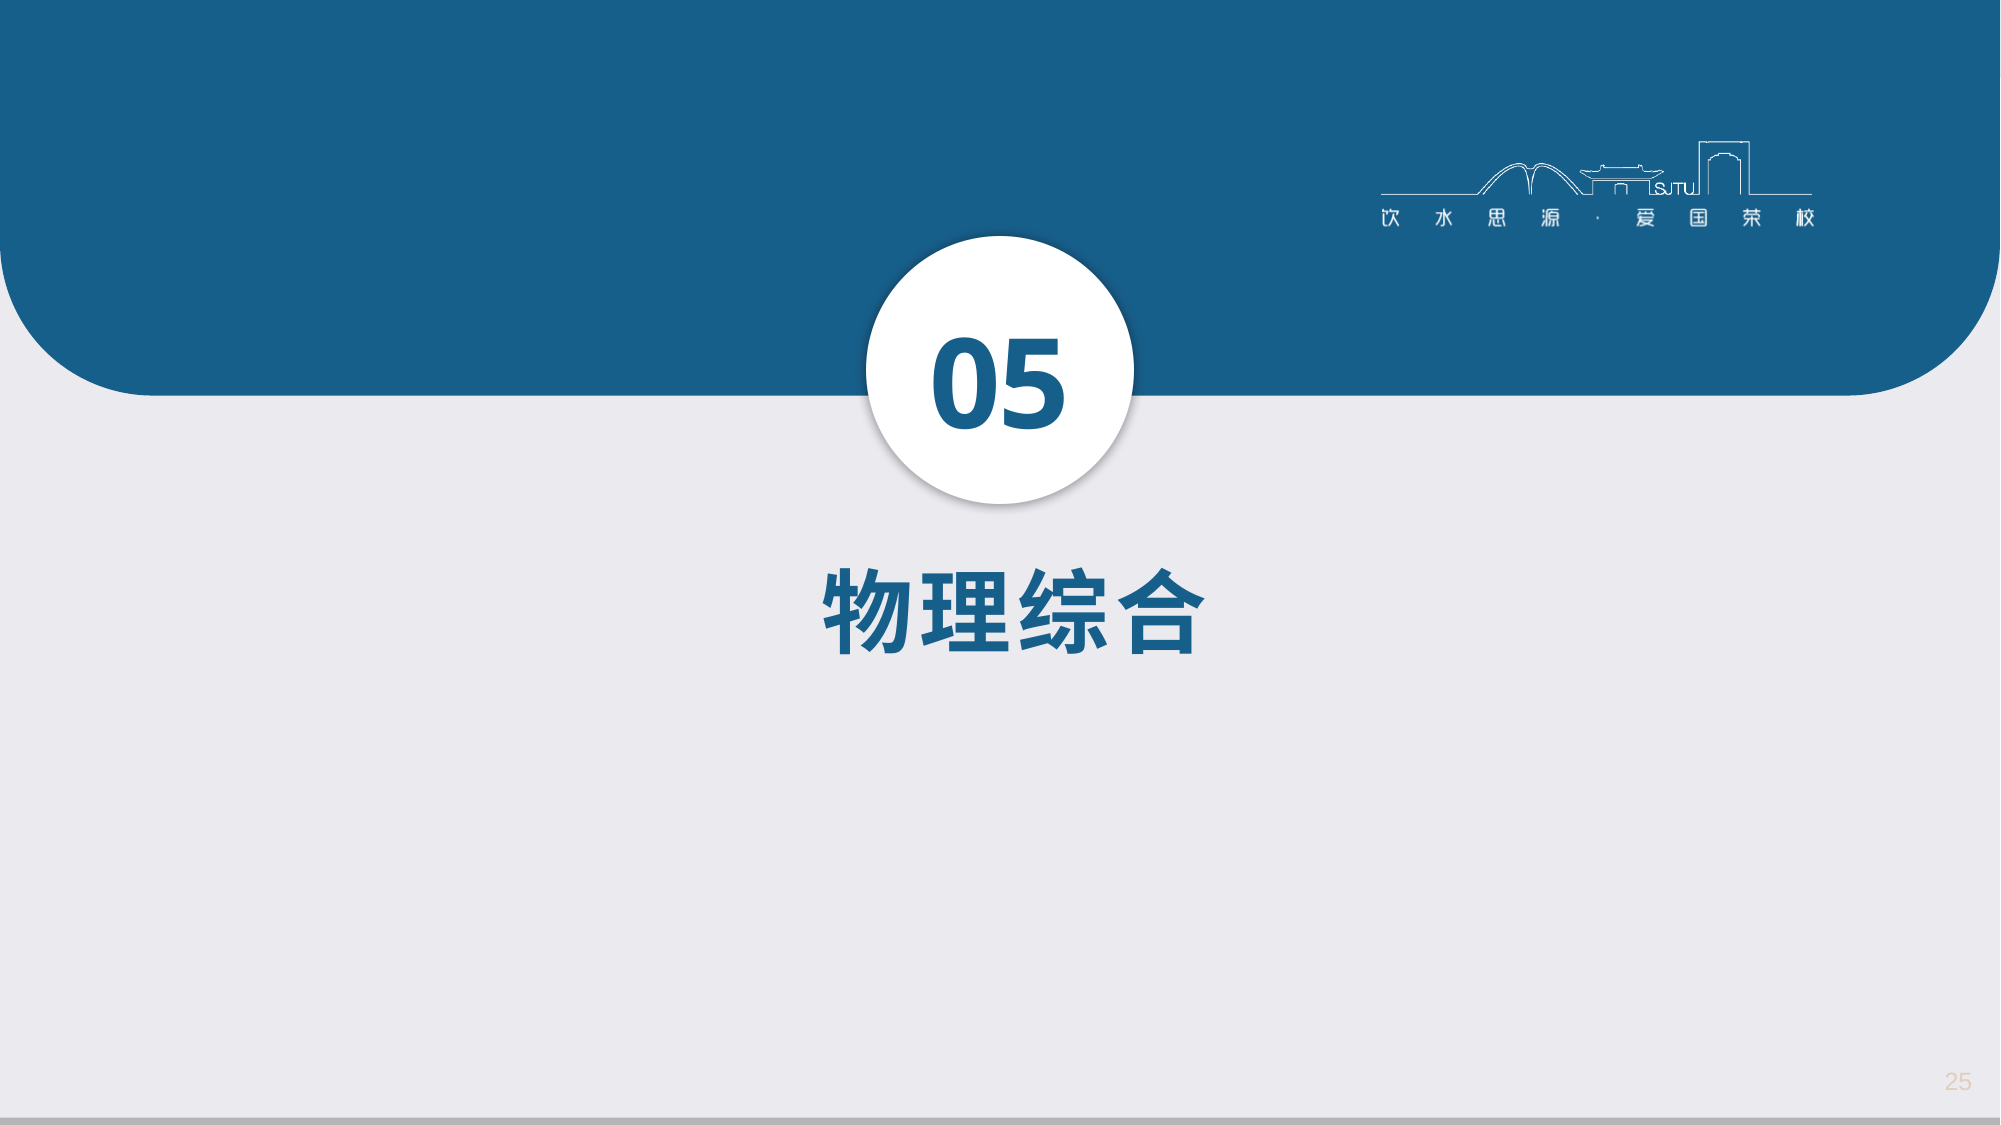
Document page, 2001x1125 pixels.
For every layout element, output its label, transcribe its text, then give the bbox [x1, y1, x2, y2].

picture [854, 225, 1145, 516]
title 物理综合 [172, 554, 1858, 674]
slide_number 25 [1817, 1052, 1988, 1109]
